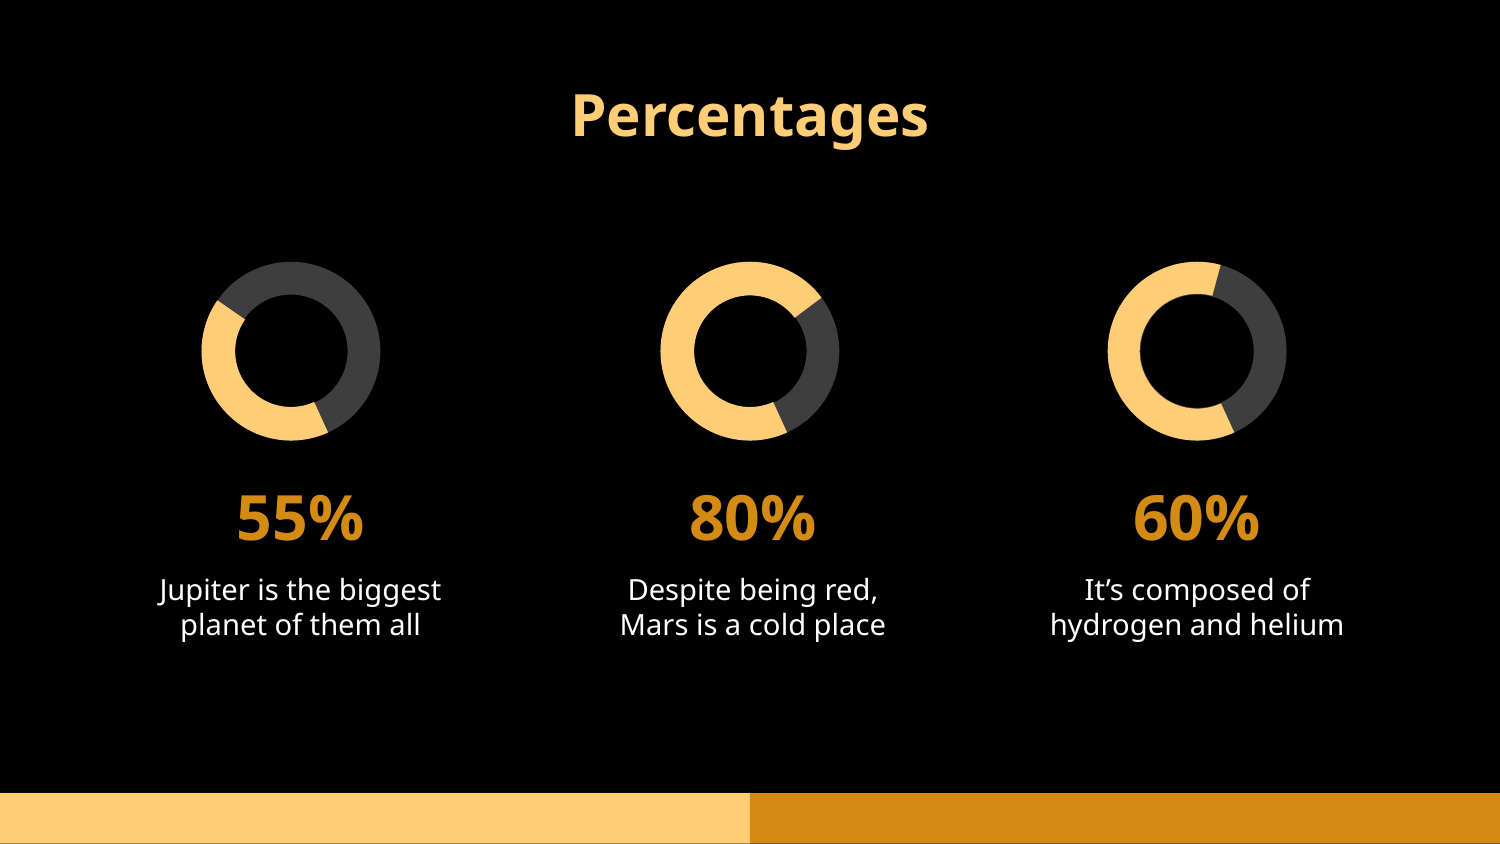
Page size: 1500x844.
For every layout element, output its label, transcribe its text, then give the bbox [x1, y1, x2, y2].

subtitle Despite being red, Mars is a cold place [575, 556, 931, 663]
title Percentages [117, 62, 1383, 169]
title 55% [123, 462, 479, 556]
text_box [1107, 261, 1235, 441]
title 60% [1019, 462, 1375, 556]
text_box [201, 300, 329, 441]
text_box [1209, 265, 1287, 433]
text_box [660, 261, 822, 441]
subtitle Jupiter is the biggest planet of them all [123, 556, 479, 663]
text_box [774, 298, 840, 433]
subtitle It’s composed of hydrogen and helium [1019, 556, 1375, 663]
text_box [217, 261, 381, 433]
title 80% [575, 462, 931, 556]
